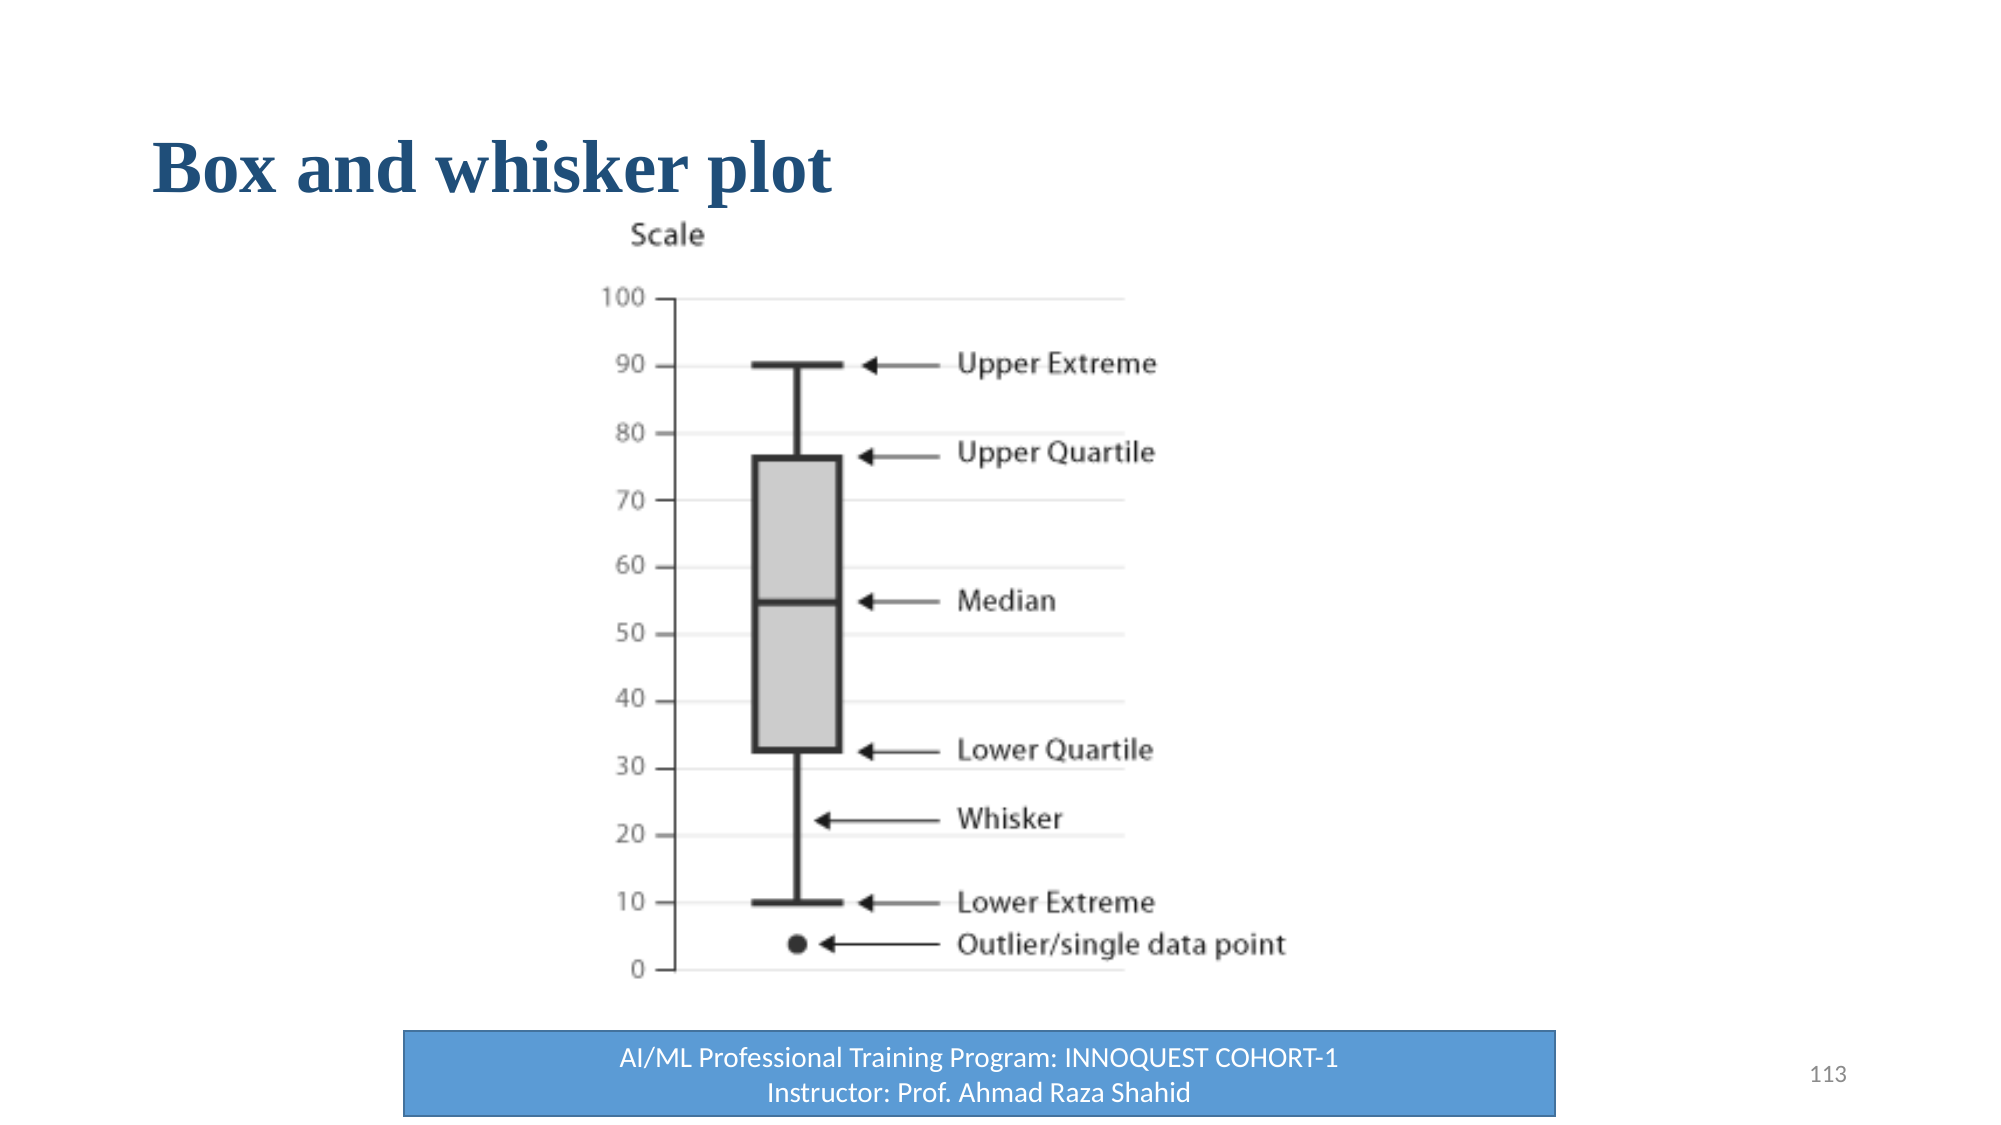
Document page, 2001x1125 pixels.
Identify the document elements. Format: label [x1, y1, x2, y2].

text_box [403, 1030, 1556, 1117]
title [137, 59, 1863, 278]
list [595, 208, 1297, 1007]
slide_number [1412, 1042, 1863, 1103]
